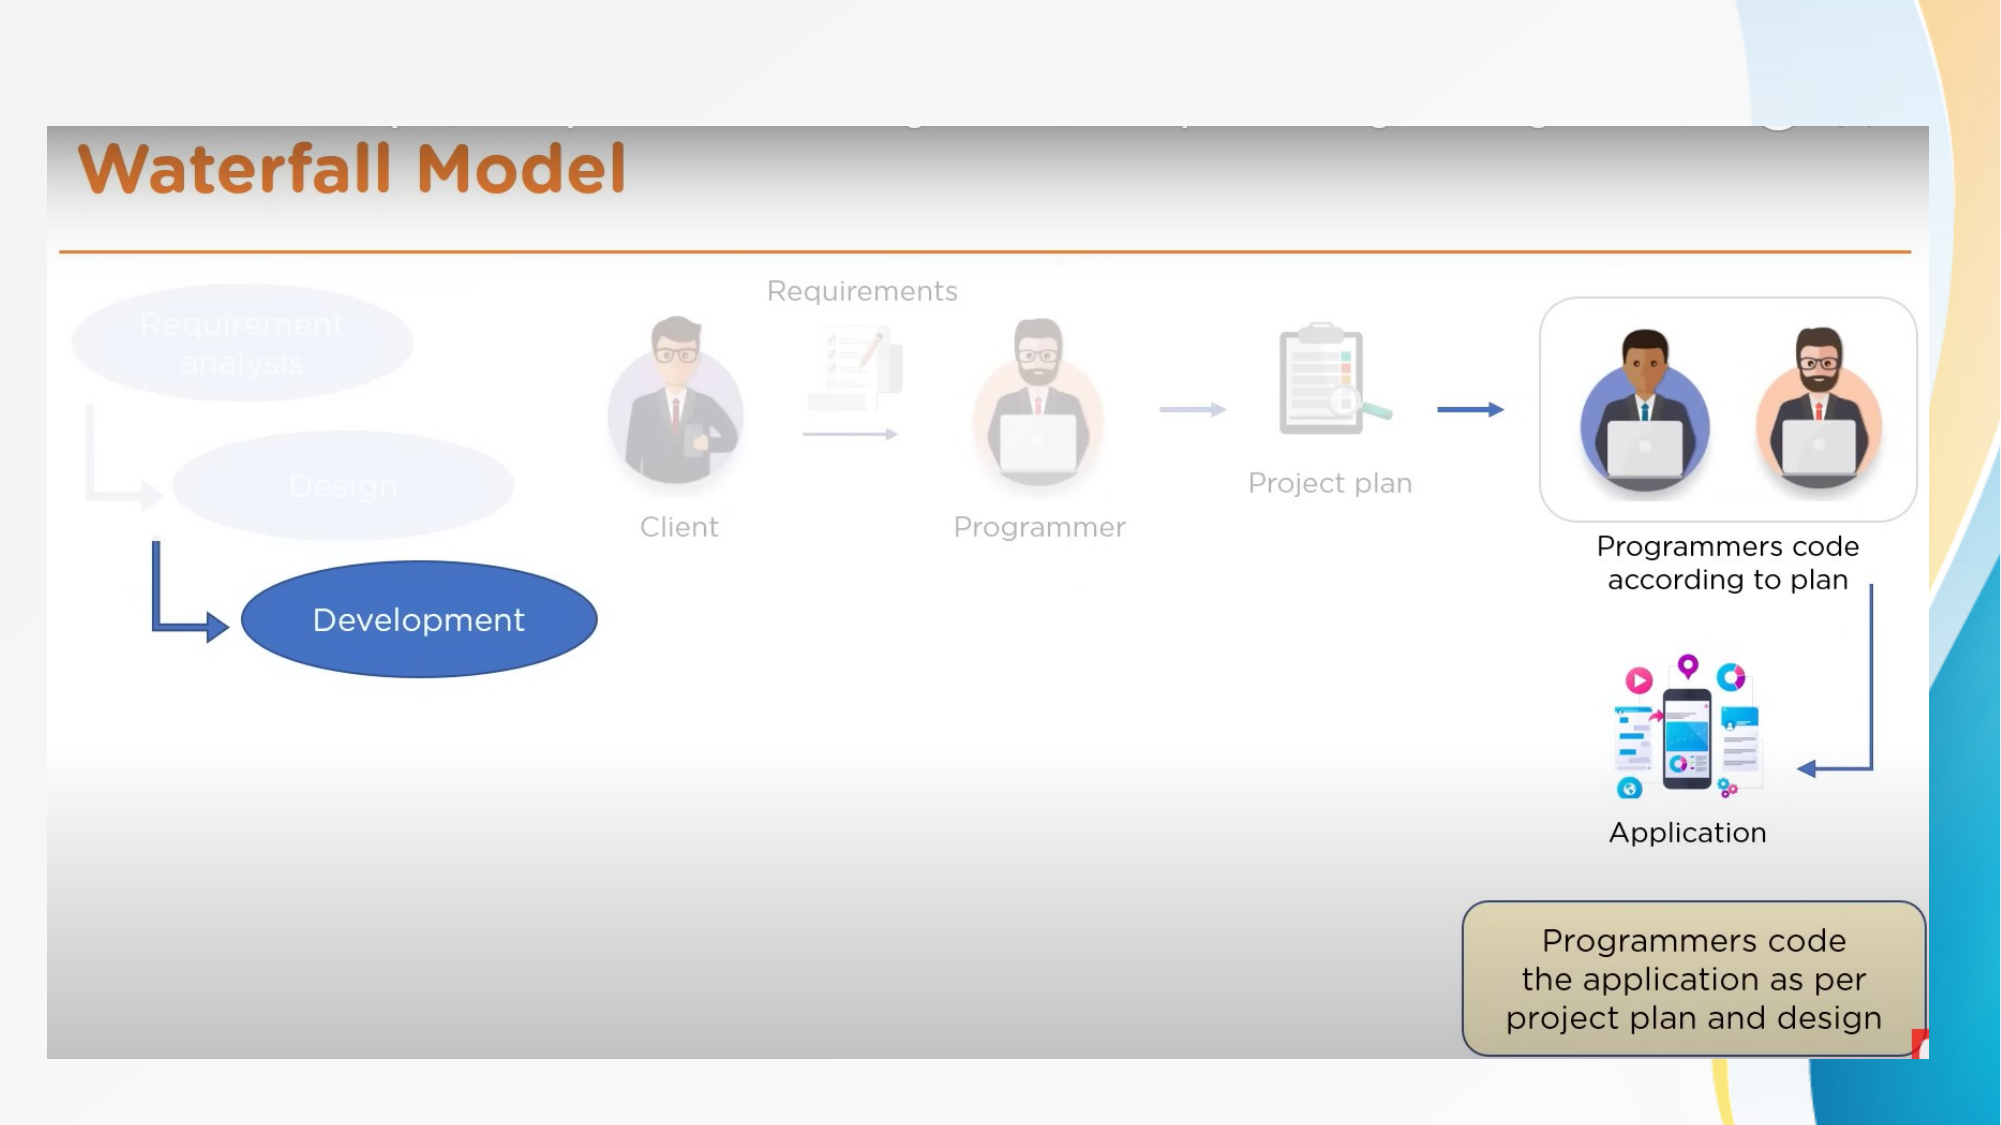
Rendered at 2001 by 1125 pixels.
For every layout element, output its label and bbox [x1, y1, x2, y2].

list [47, 126, 1929, 1059]
picture [0, 0, 2001, 1125]
